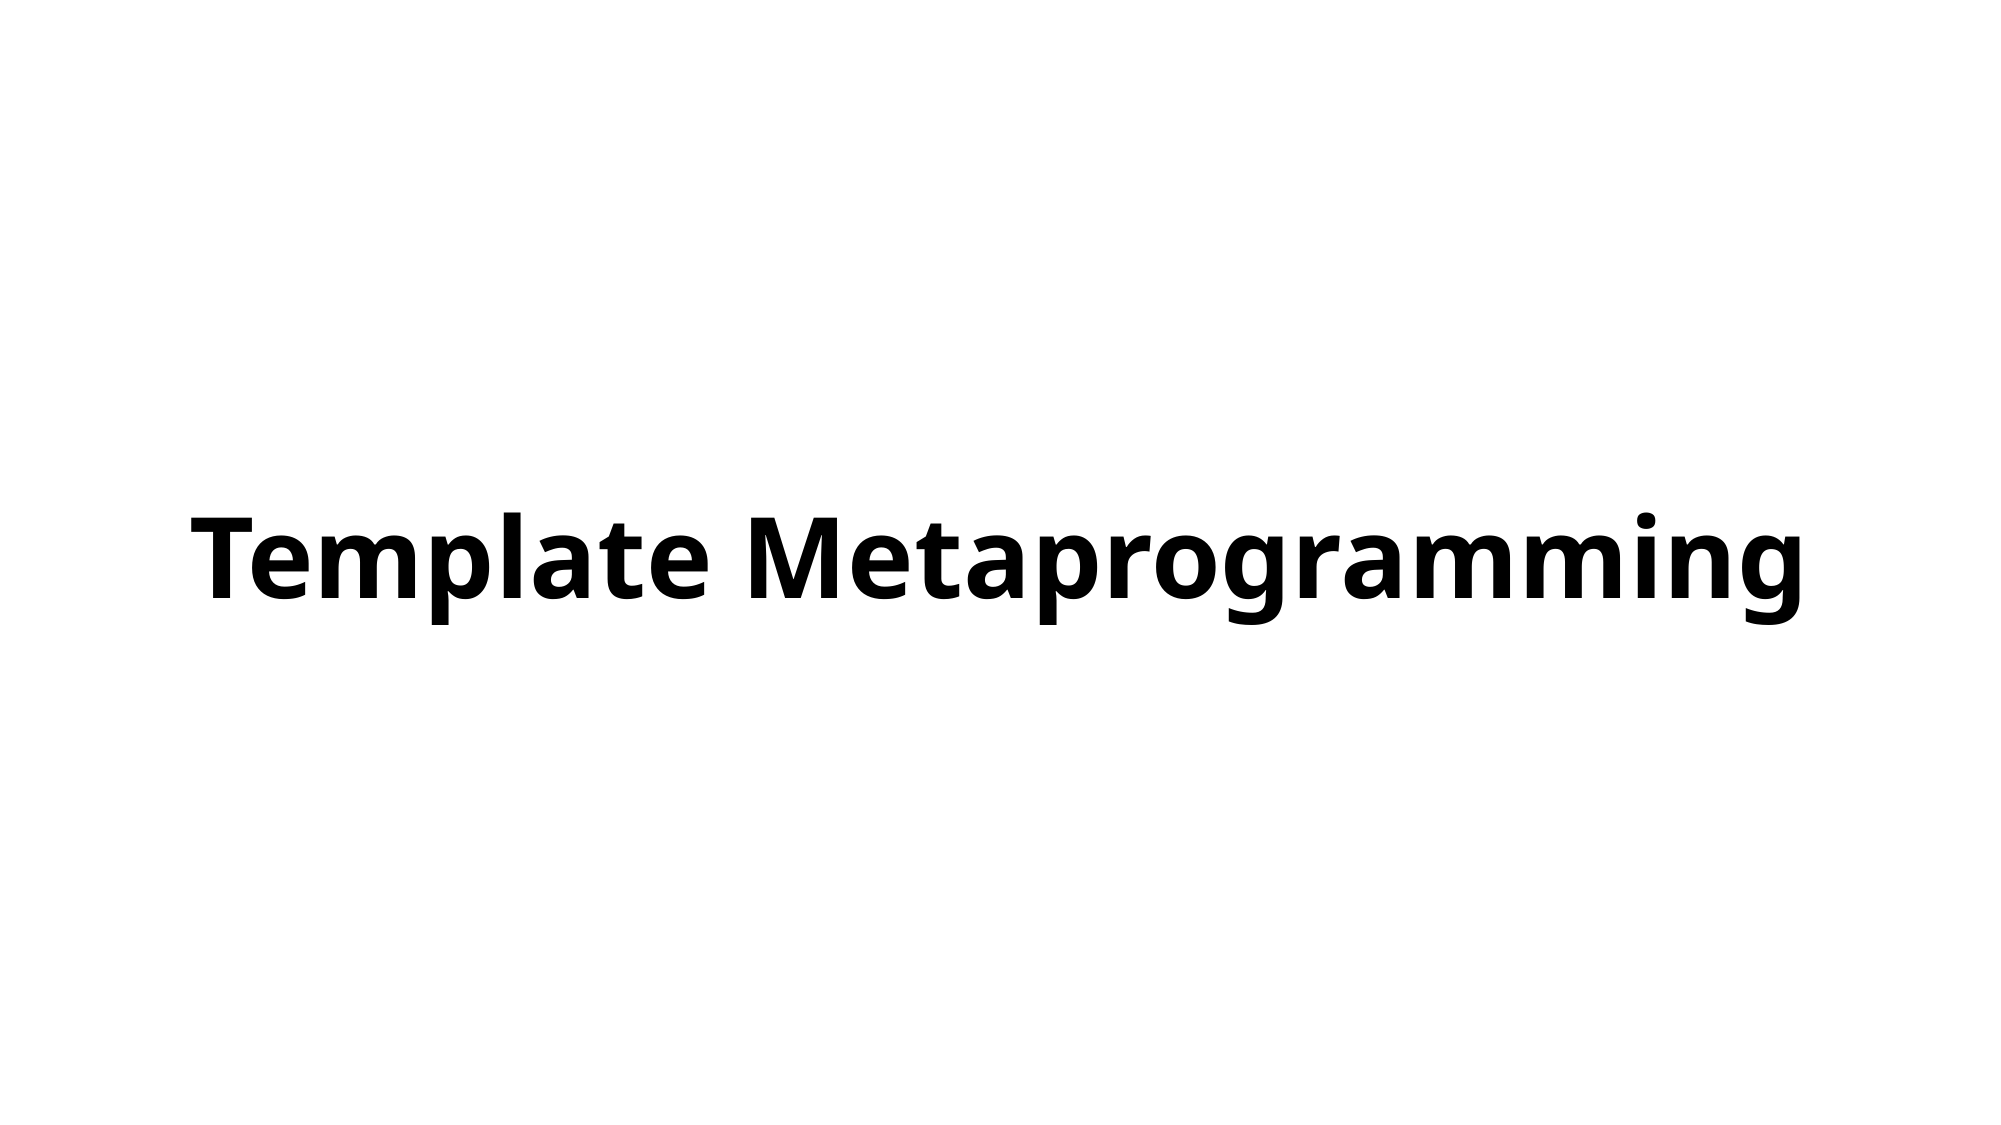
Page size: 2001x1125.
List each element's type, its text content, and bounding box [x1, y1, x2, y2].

title Template Metaprogramming [64, 499, 1936, 626]
